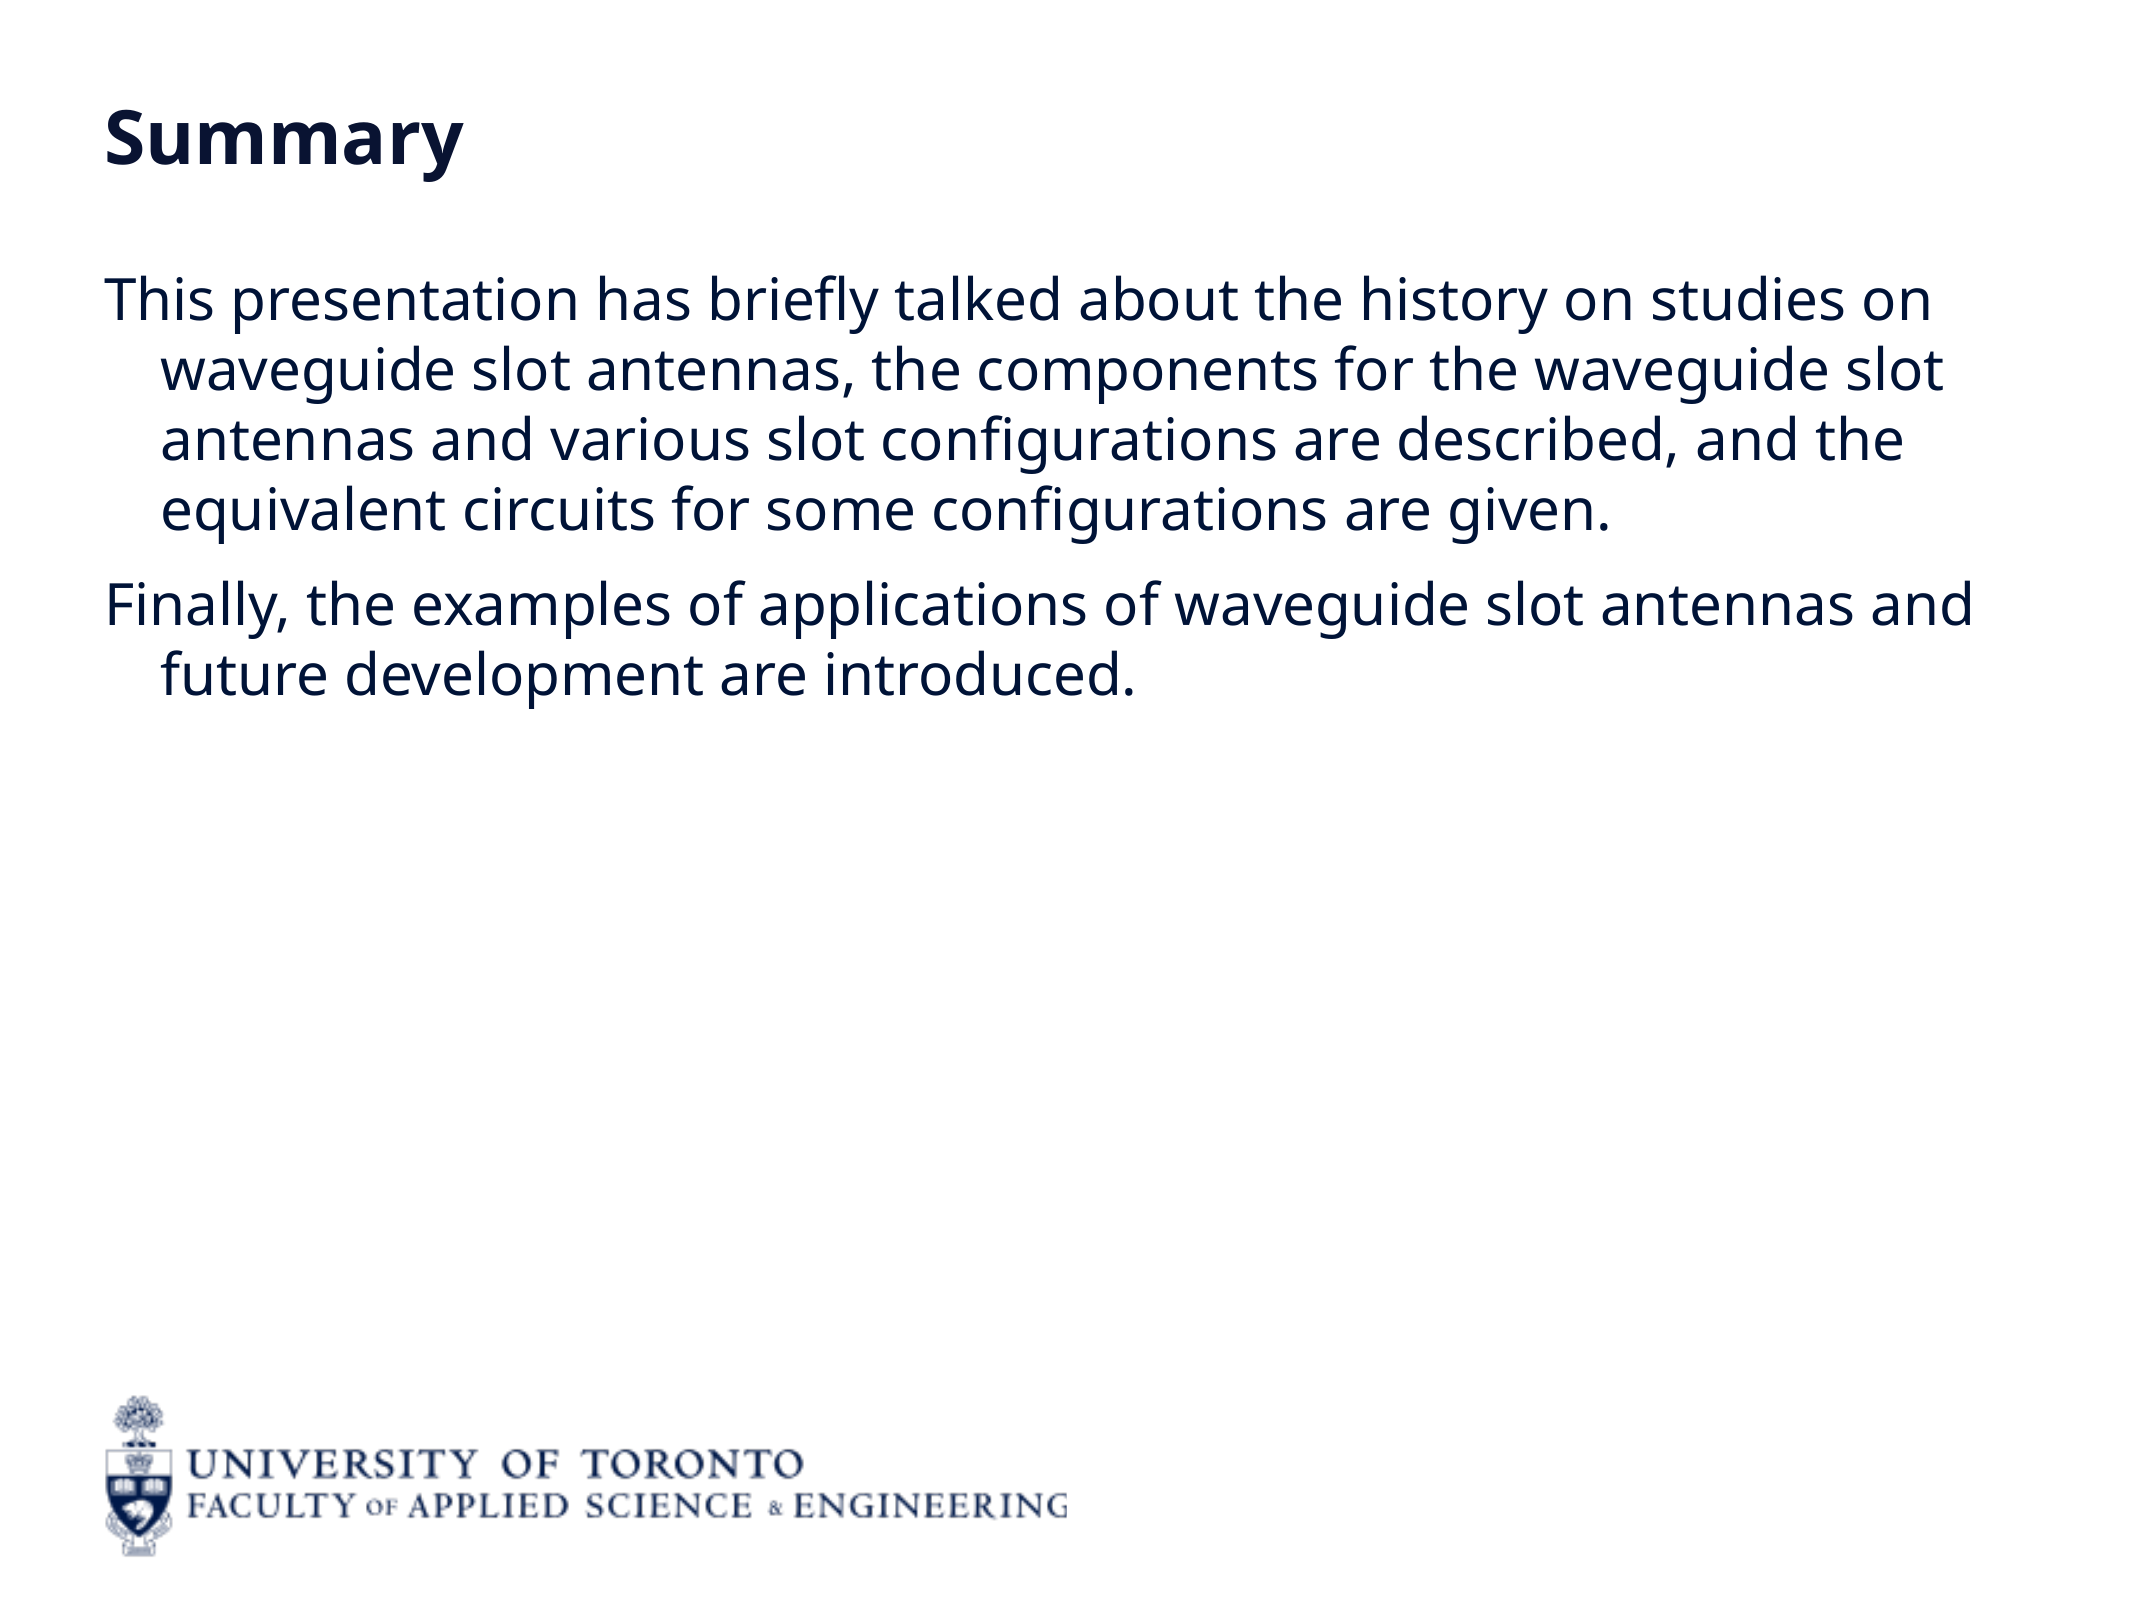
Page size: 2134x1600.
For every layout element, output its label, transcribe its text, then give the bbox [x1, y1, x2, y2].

list This presentation has briefly talked about the history on studies on waveguide slot antennas, the components for the waveguide slot antennas and various slot configurations are described, and the equivalent circuits for some configurations are given. Finally, the examples of applications of waveguide slot antennas and future development are introduced. [104, 262, 2042, 1338]
title Summary [103, 103, 2032, 201]
